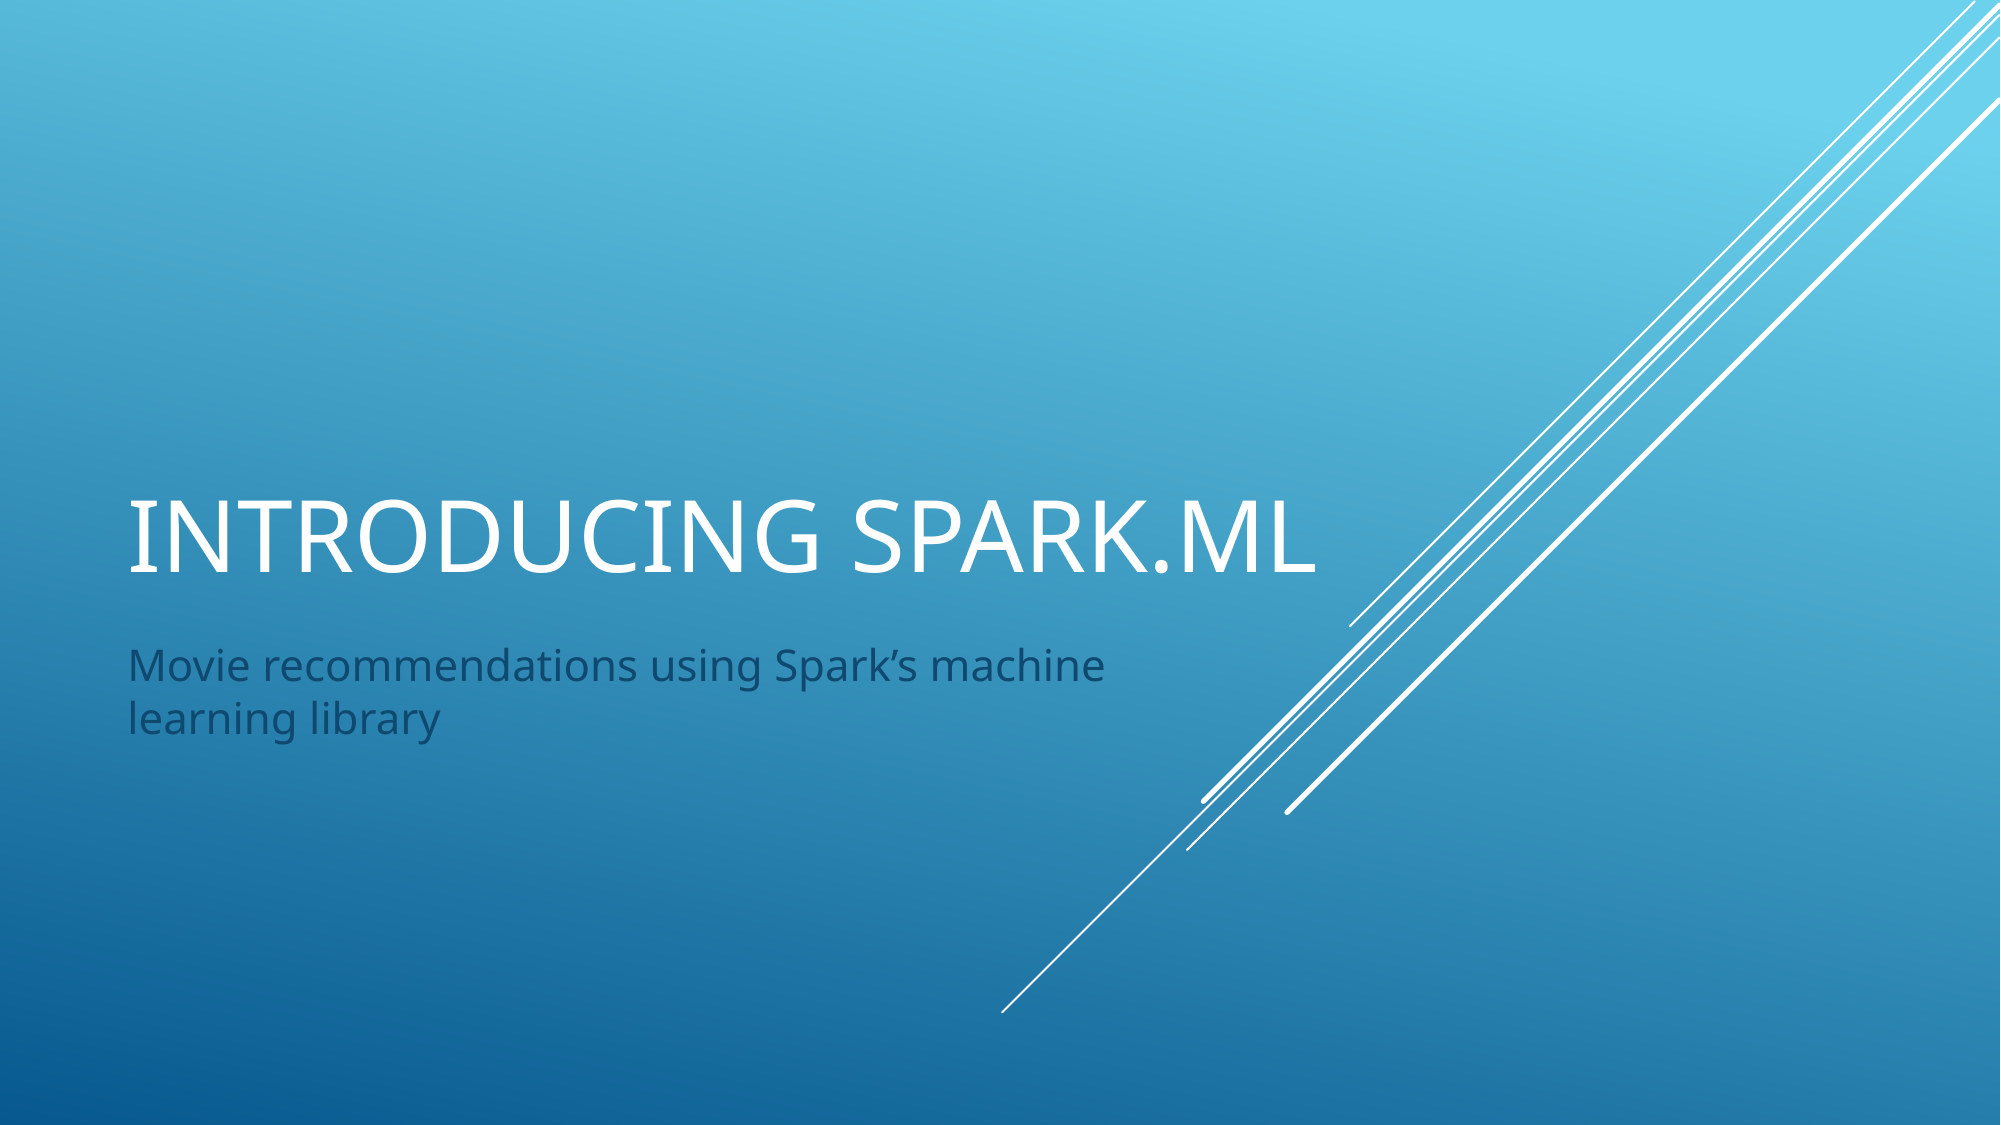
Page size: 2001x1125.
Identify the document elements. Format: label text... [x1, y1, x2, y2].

subtitle Movie recommendations using Spark’s machine learning library [112, 630, 1163, 950]
title Introducing spark.ml [112, 112, 1425, 600]
